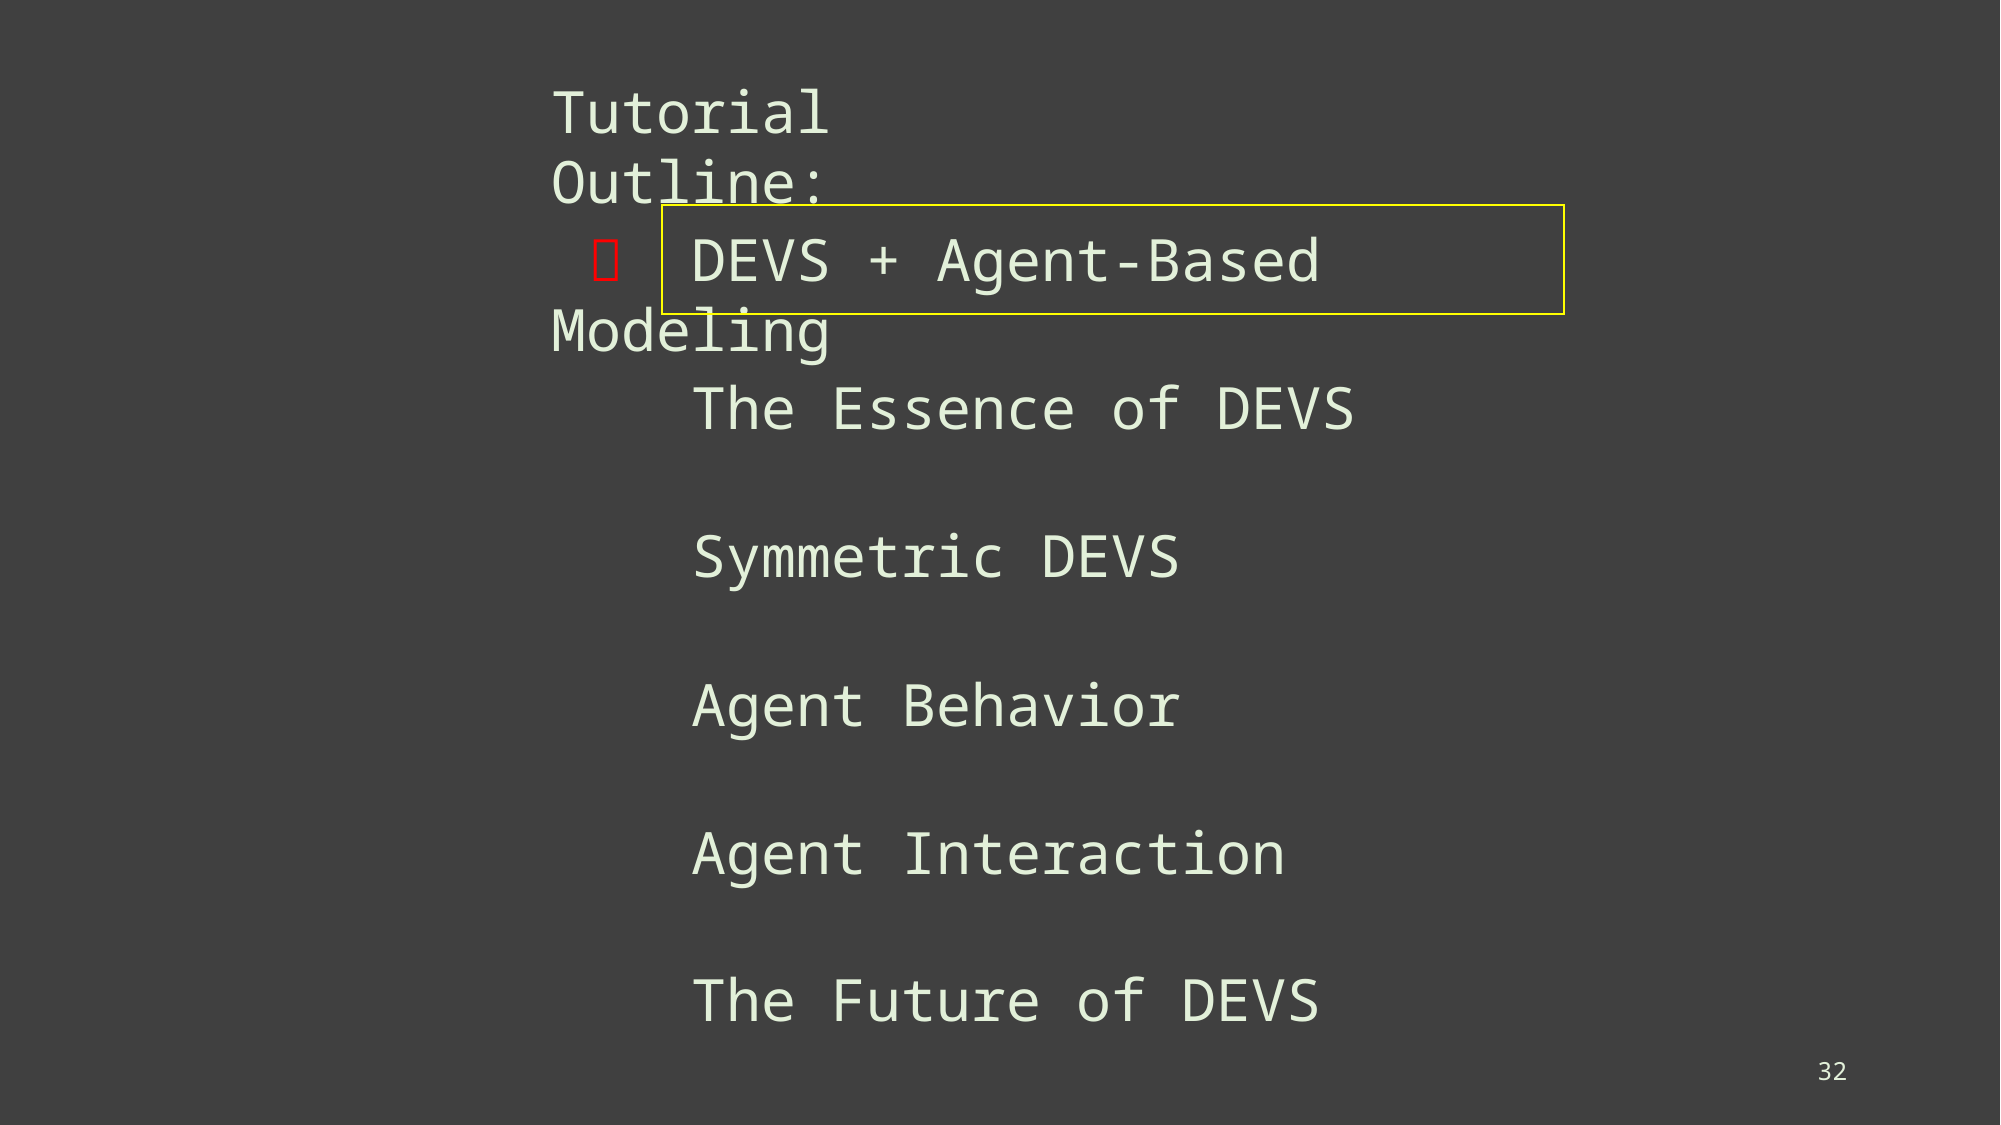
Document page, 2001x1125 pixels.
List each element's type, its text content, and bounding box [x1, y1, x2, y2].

text_box DEVS + Agent-Based Modeling [536, 216, 1652, 363]
text_box Agent Interaction [536, 808, 1652, 894]
text_box Symmetric DEVS [536, 511, 1652, 597]
text_box The Essence of DEVS [536, 363, 1652, 449]
text_box  [573, 216, 661, 301]
slide_number 32 [1412, 1042, 1863, 1103]
text_box [661, 204, 1565, 315]
text_box The Future of DEVS [536, 955, 1652, 1041]
text_box Tutorial Outline: [536, 68, 1136, 223]
text_box Agent Behavior [536, 660, 1652, 746]
